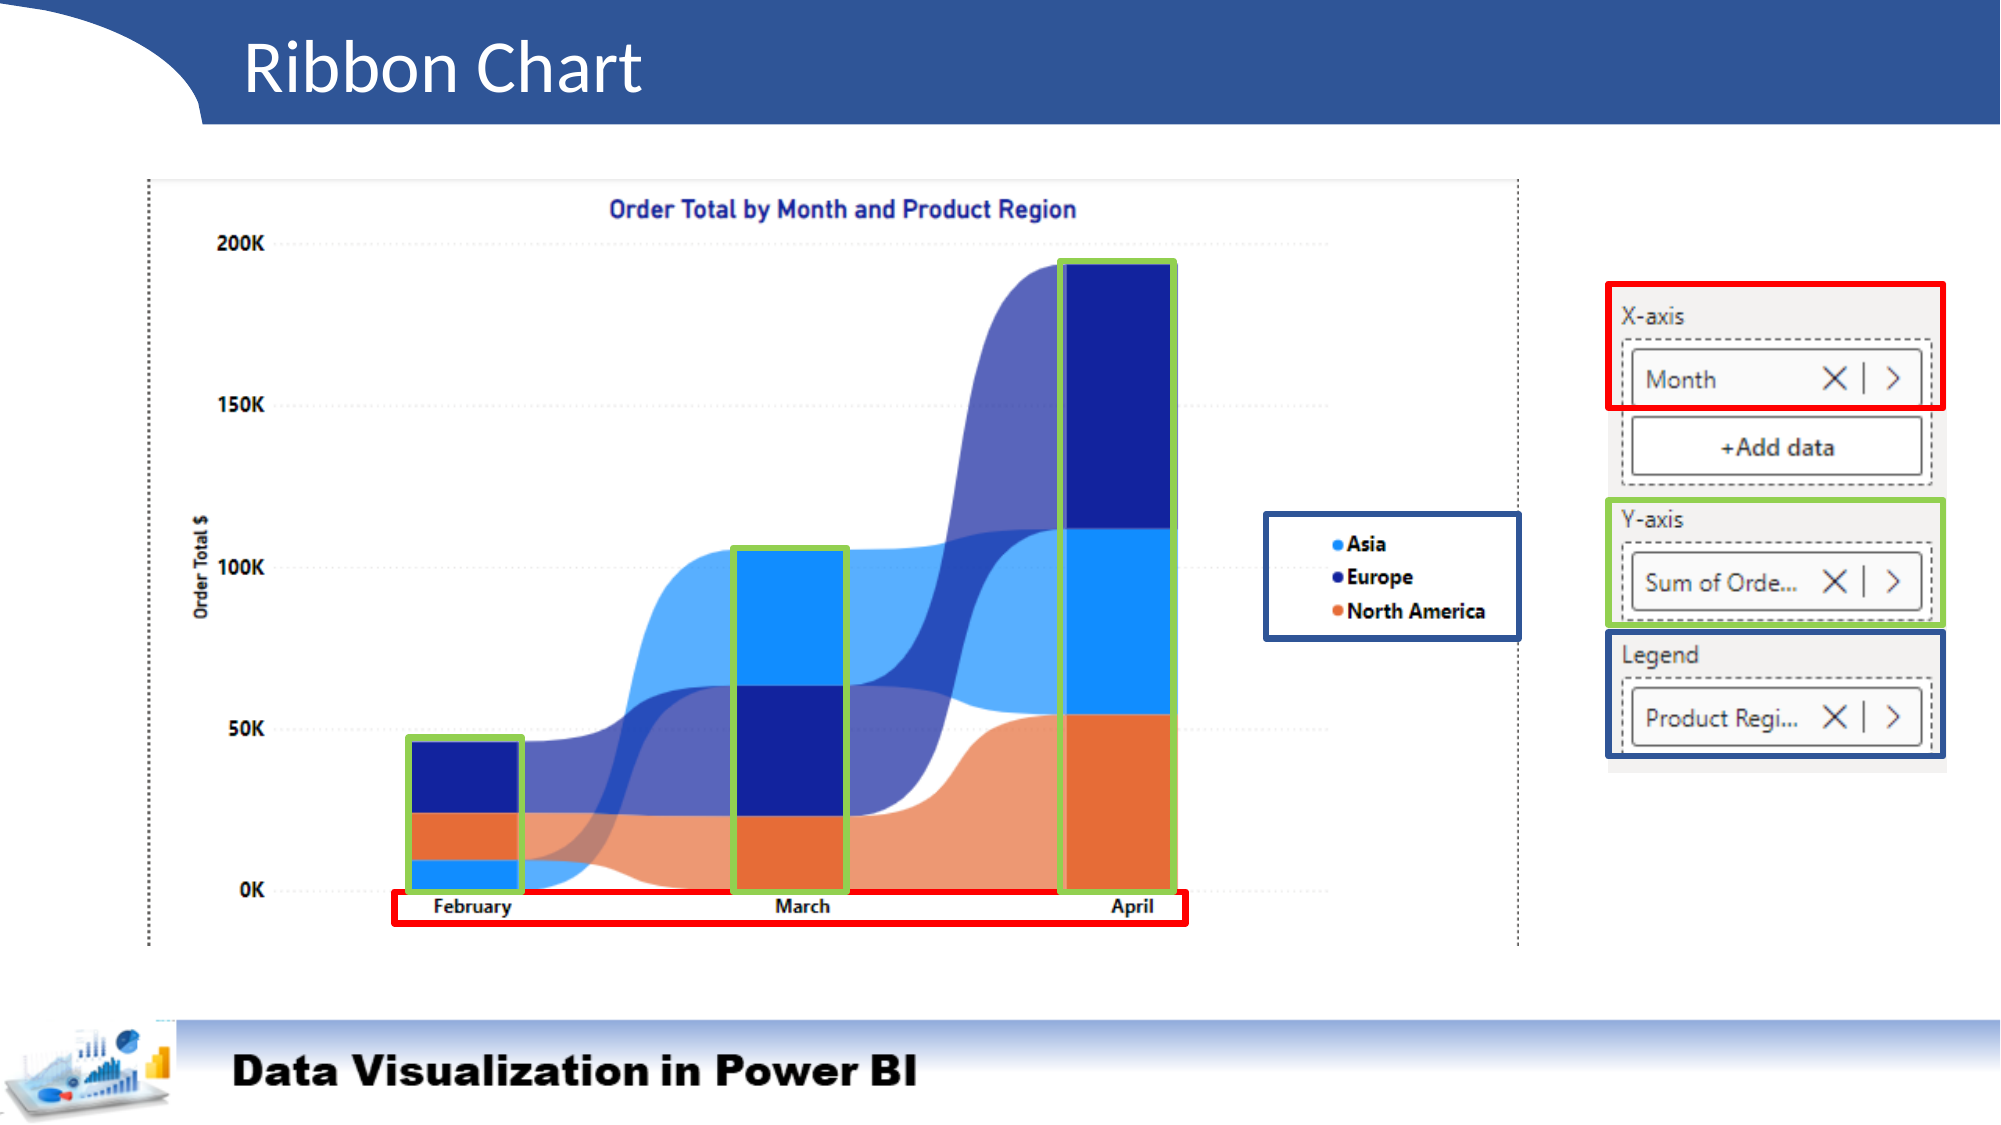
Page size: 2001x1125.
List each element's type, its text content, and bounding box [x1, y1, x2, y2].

text_box Ribbon Chart [0, 0, 2000, 126]
picture [0, 0, 2001, 1125]
